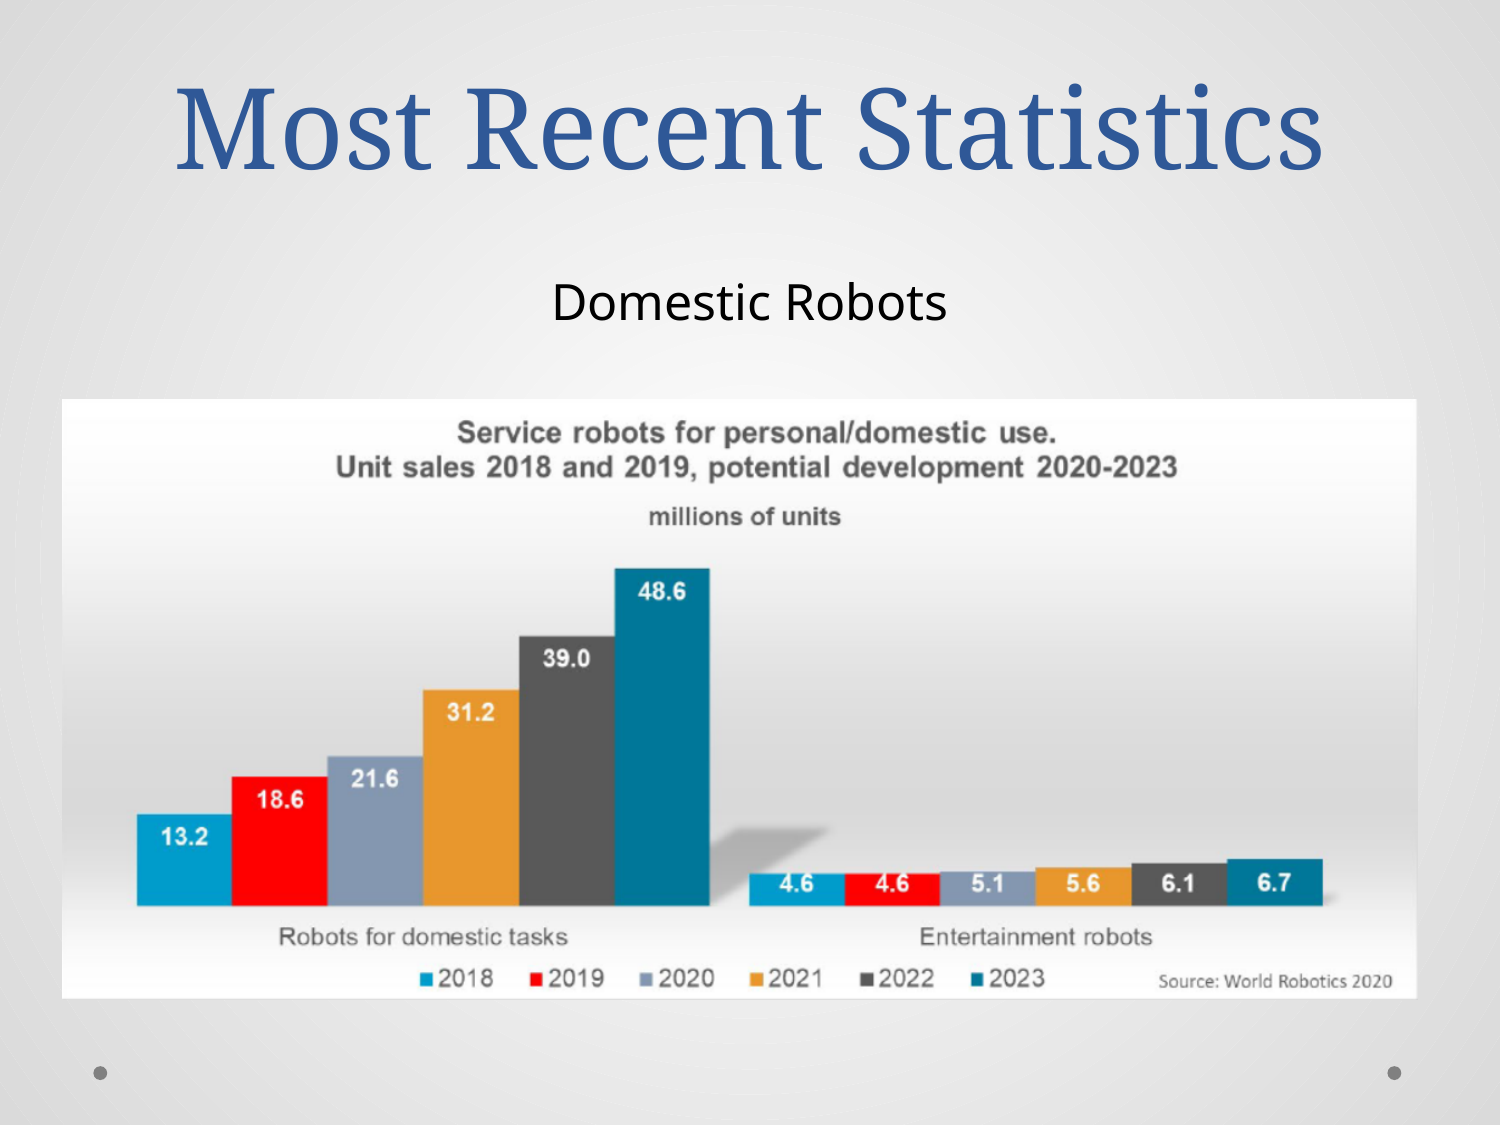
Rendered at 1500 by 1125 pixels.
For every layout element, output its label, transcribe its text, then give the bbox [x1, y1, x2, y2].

list Domestic Robots [75, 262, 1425, 1005]
title Most Recent Statistics [75, 0, 1425, 262]
picture [62, 399, 1418, 1001]
